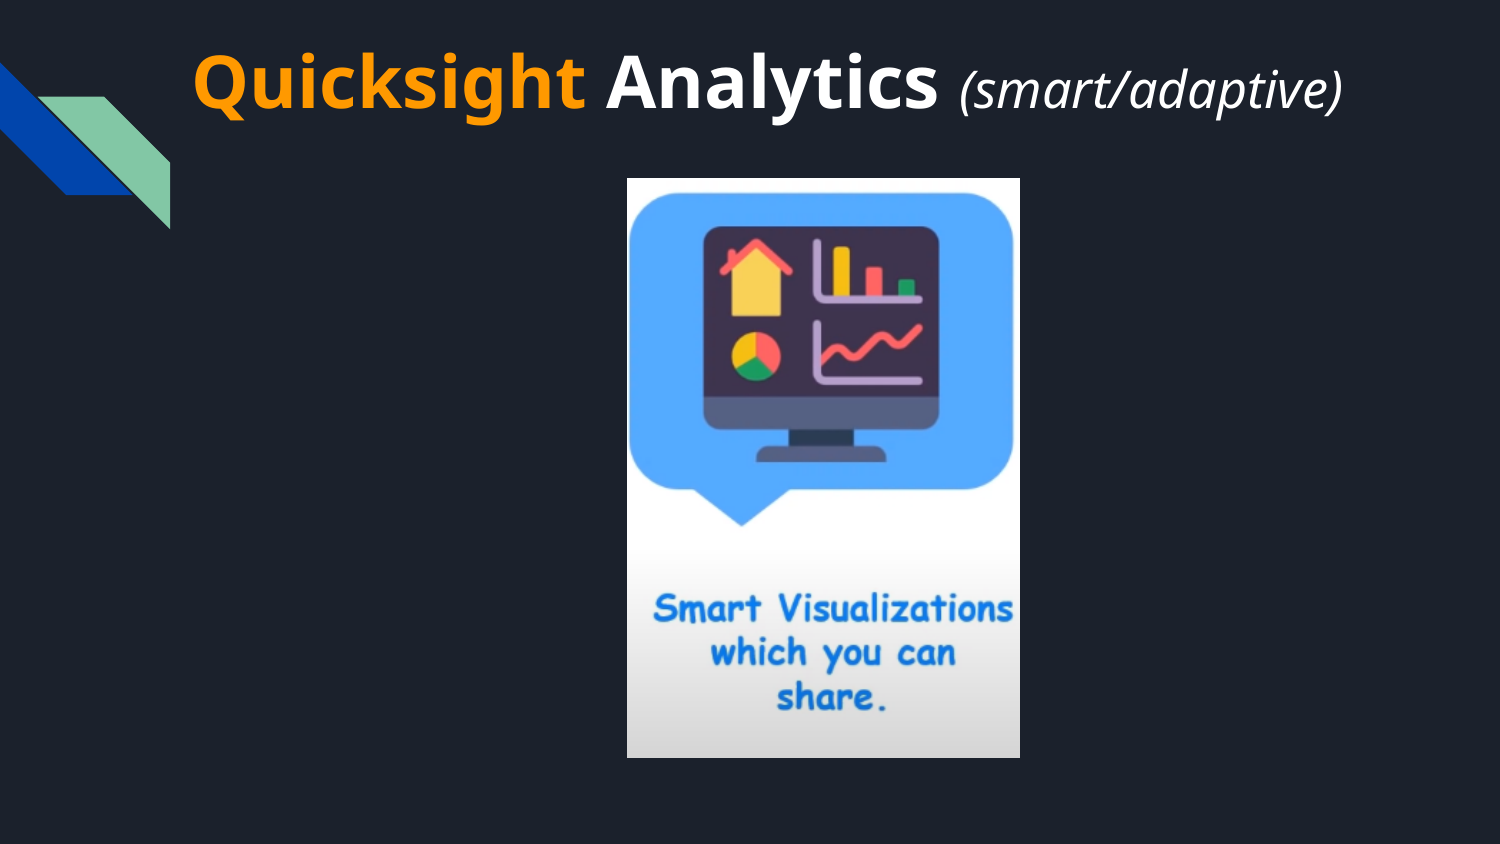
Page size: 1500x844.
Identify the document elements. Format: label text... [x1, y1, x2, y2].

title Quicksight Analytics (smart/adaptive) [176, 20, 1491, 210]
picture [626, 178, 1020, 758]
